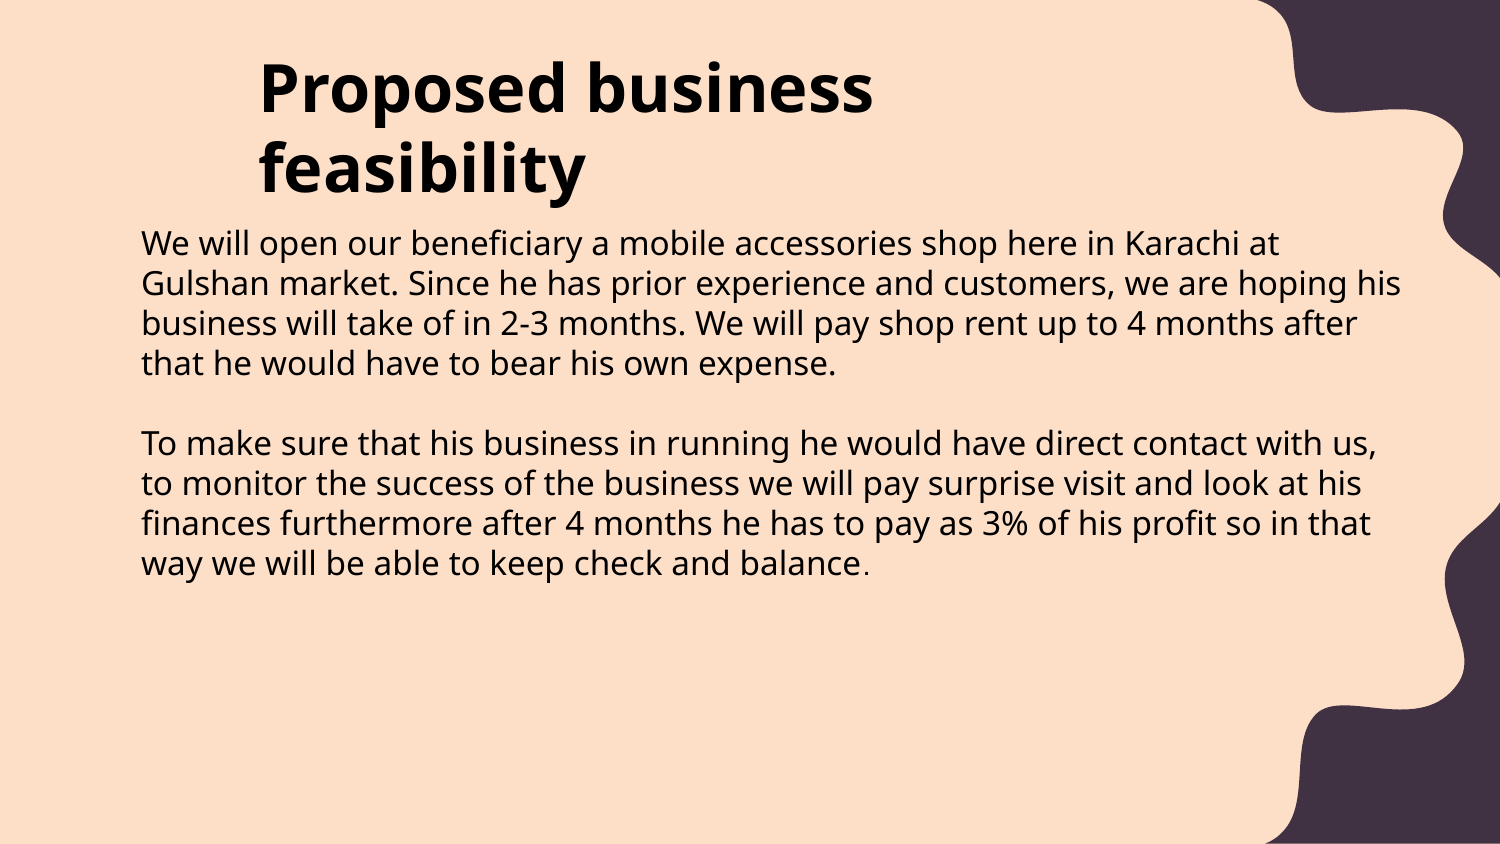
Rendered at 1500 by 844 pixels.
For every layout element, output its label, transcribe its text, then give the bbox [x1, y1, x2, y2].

text_box Proposed business feasibility [243, 38, 1221, 215]
text_box We will open our beneficiary a mobile accessories shop here in Karachi at Gulshan market. Since he has prior experience and customers, we are hoping his business will take of in 2-3 months. We will pay shop rent up to 4 months after that he would have to bear his own expense. To make sure that his business in running he would have direct contact with us, to monitor the success of the business we will pay surprise visit and look at his finances furthermore after 4 months he has to pay as 3% of his profit so in that way we will be able to keep check and balance. [126, 215, 1425, 625]
